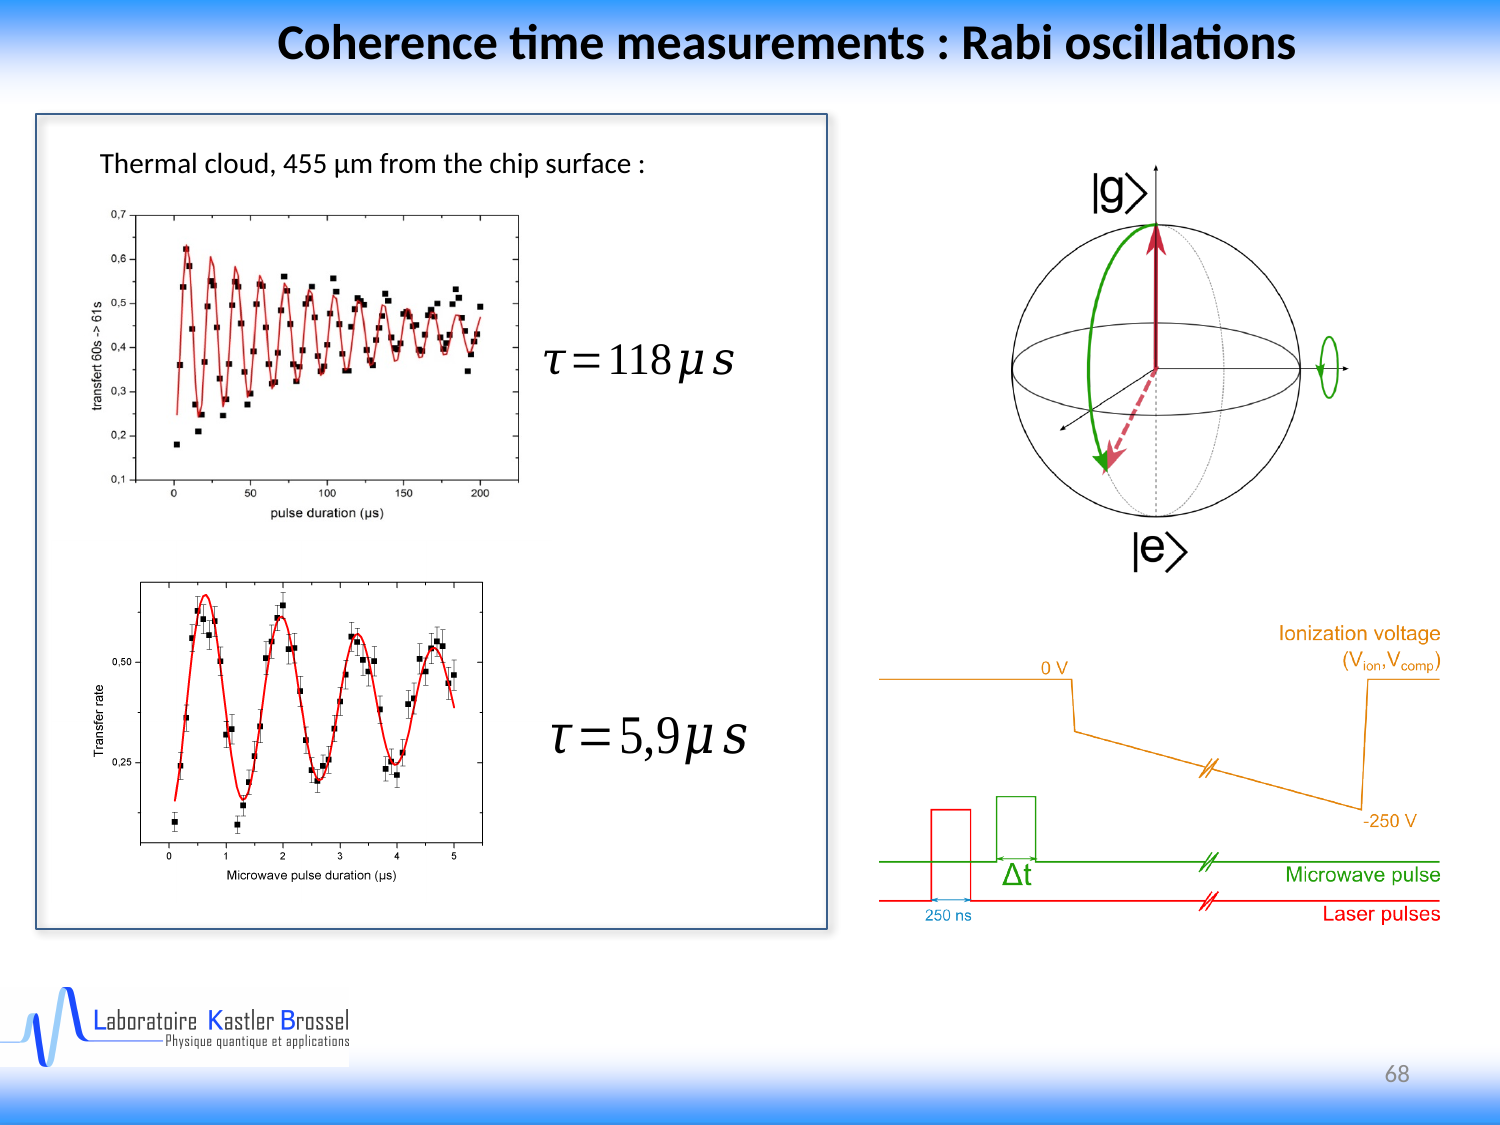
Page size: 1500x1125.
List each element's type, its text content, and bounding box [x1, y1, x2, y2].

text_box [35, 113, 828, 929]
slide_number 68 [1074, 1042, 1425, 1103]
text_box Coherence time measurements : Rabi oscillations [0, 2, 1500, 77]
picture [0, 77, 1500, 1125]
